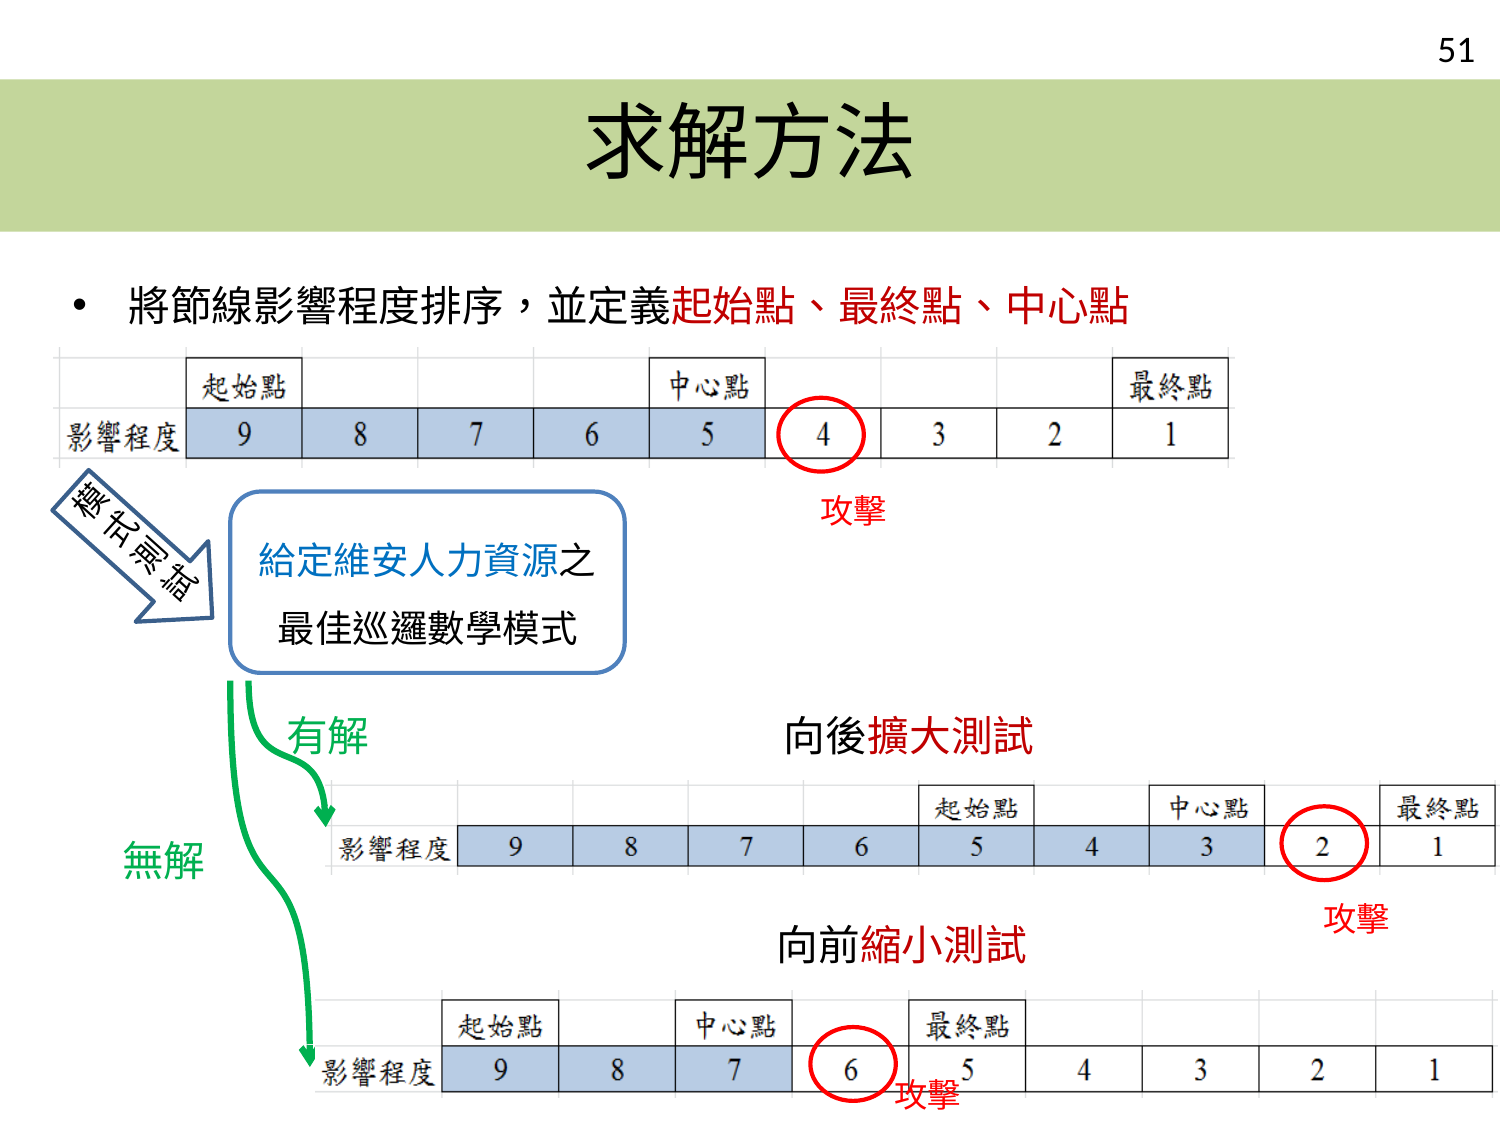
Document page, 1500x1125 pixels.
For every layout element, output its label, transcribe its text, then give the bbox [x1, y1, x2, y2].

title 求解方法 [75, 45, 1425, 233]
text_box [52, 271, 1235, 469]
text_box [810, 1026, 978, 1123]
text_box 給定維安人力資源之最佳巡邏數學模式 [228, 489, 627, 675]
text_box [106, 680, 1498, 1098]
text_box 模式測試 [50, 477, 215, 624]
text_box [778, 397, 903, 539]
